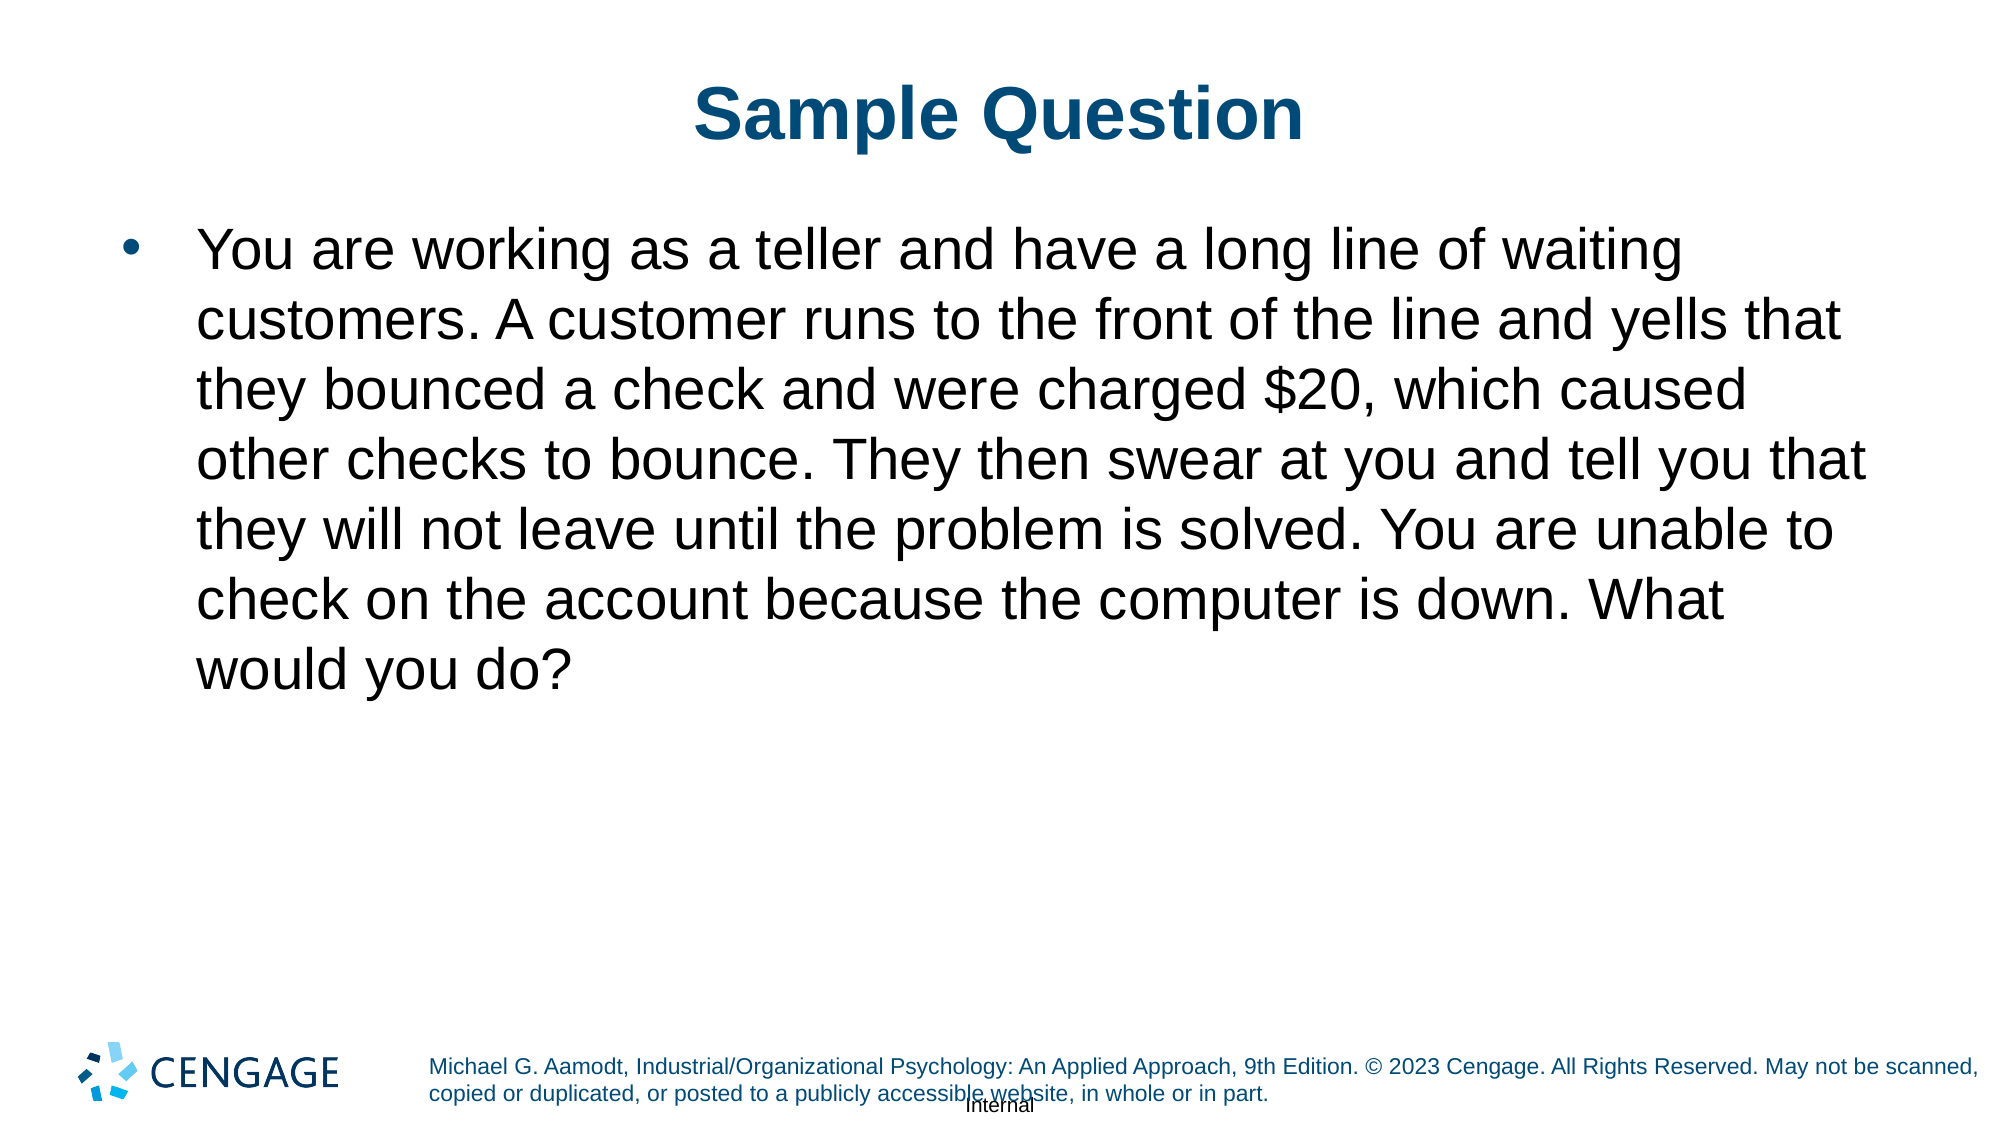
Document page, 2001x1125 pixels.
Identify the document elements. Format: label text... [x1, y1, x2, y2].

list You are working as a teller and have a long line of waiting customers. A customer runs to the front of the line and yells that they bounced a check and were charged $20, which caused other checks to bounce. They then swear at you and tell you that they will not leave until the problem is solved. You are unable to check on the account because the computer is down. What would you do? [121, 211, 1880, 1000]
title Sample Question [137, 34, 1863, 196]
picture [78, 1042, 338, 1101]
